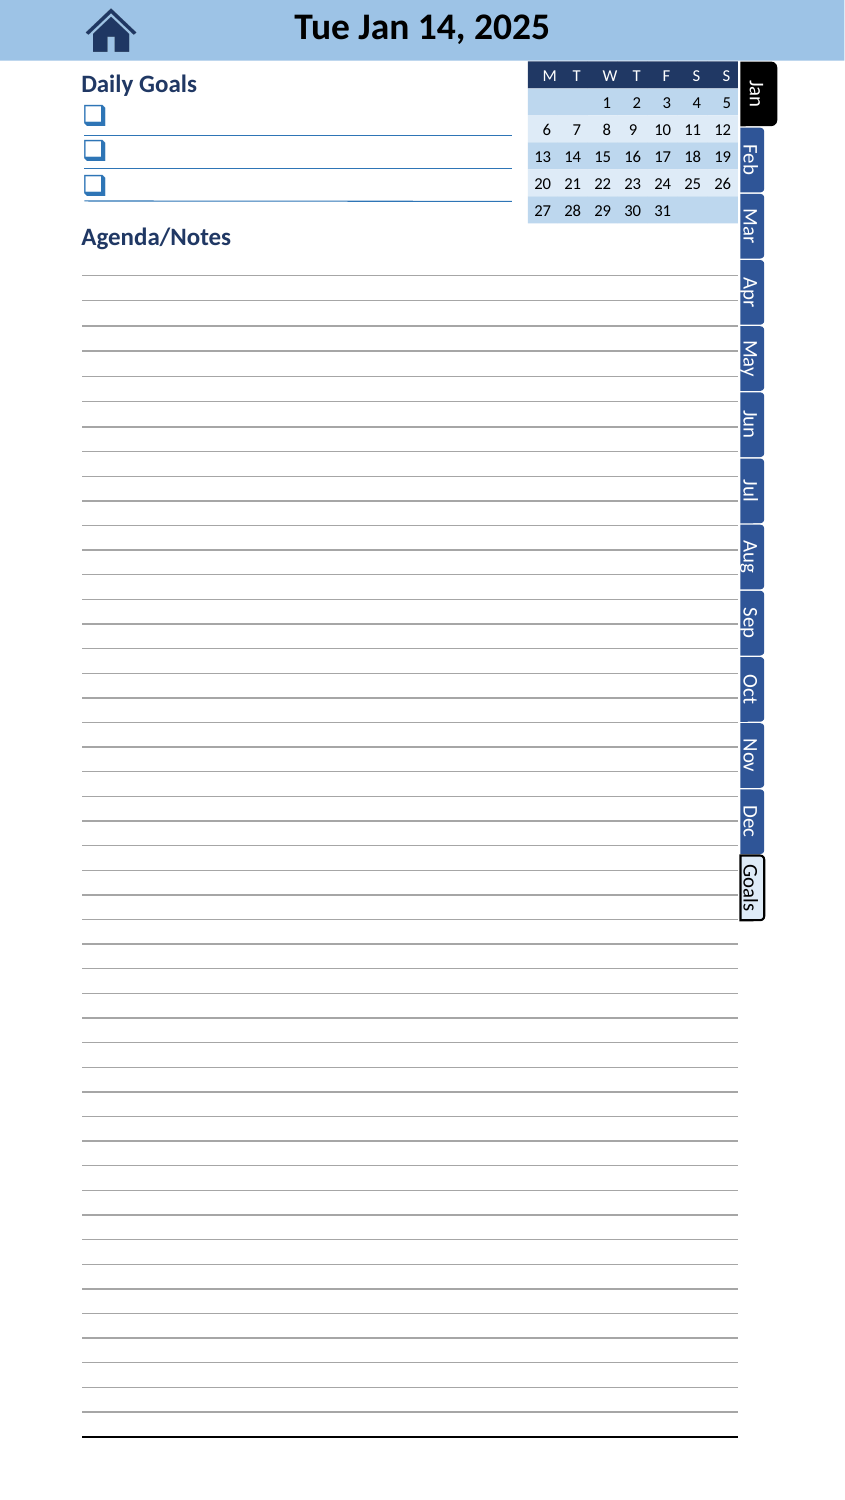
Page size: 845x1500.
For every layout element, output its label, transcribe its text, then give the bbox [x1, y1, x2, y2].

picture [82, 1, 140, 59]
list Tue Jan 14, 2025 [190, 0, 655, 61]
